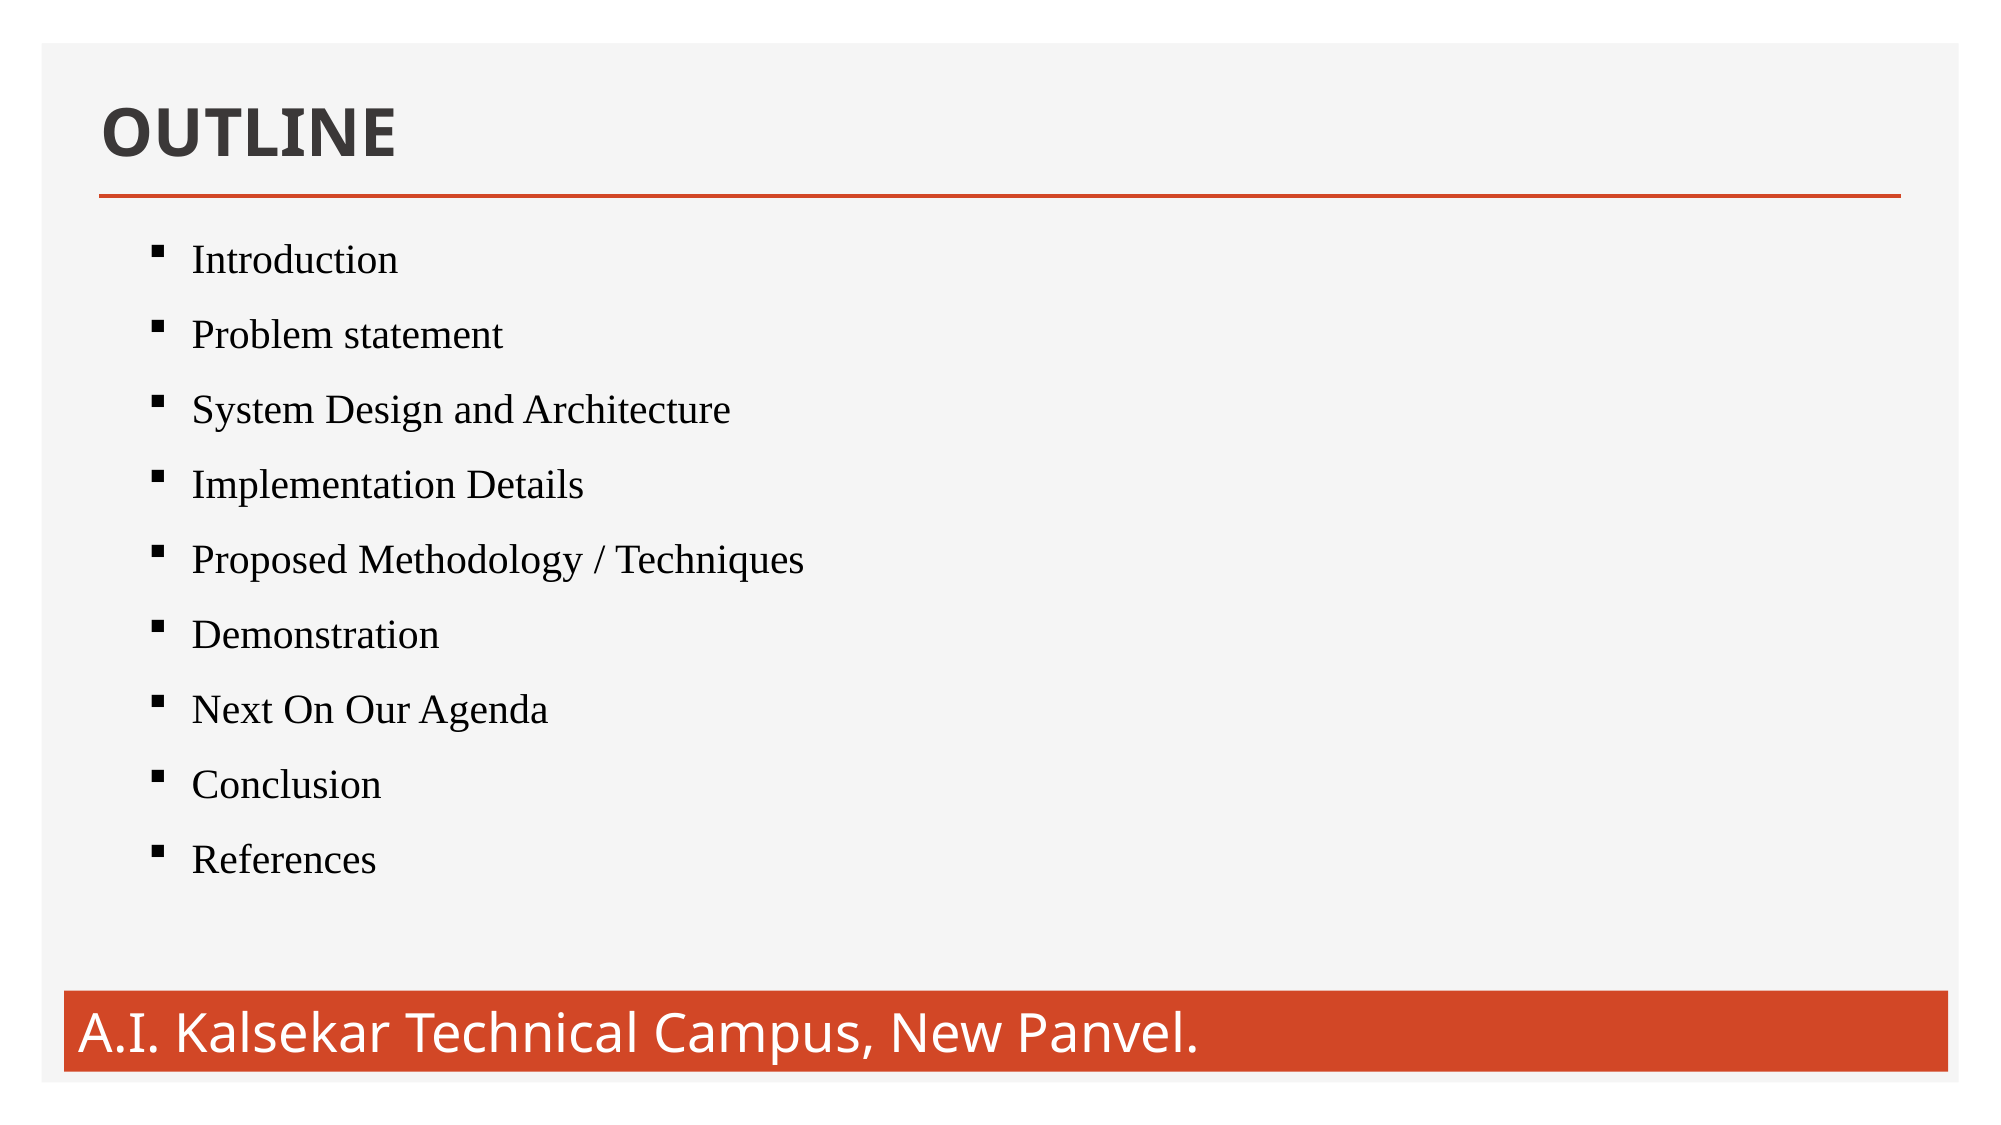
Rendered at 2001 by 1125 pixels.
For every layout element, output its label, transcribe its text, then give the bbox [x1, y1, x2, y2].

text_box Introduction Problem statement System Design and Architecture Implementation Details Proposed Methodology / Techniques Demonstration Next On Our Agenda Conclusion References [133, 199, 1543, 889]
title OUTLINE [85, 73, 1850, 179]
text_box A.I. Kalsekar Technical Campus, New Panvel. [64, 990, 1949, 1072]
